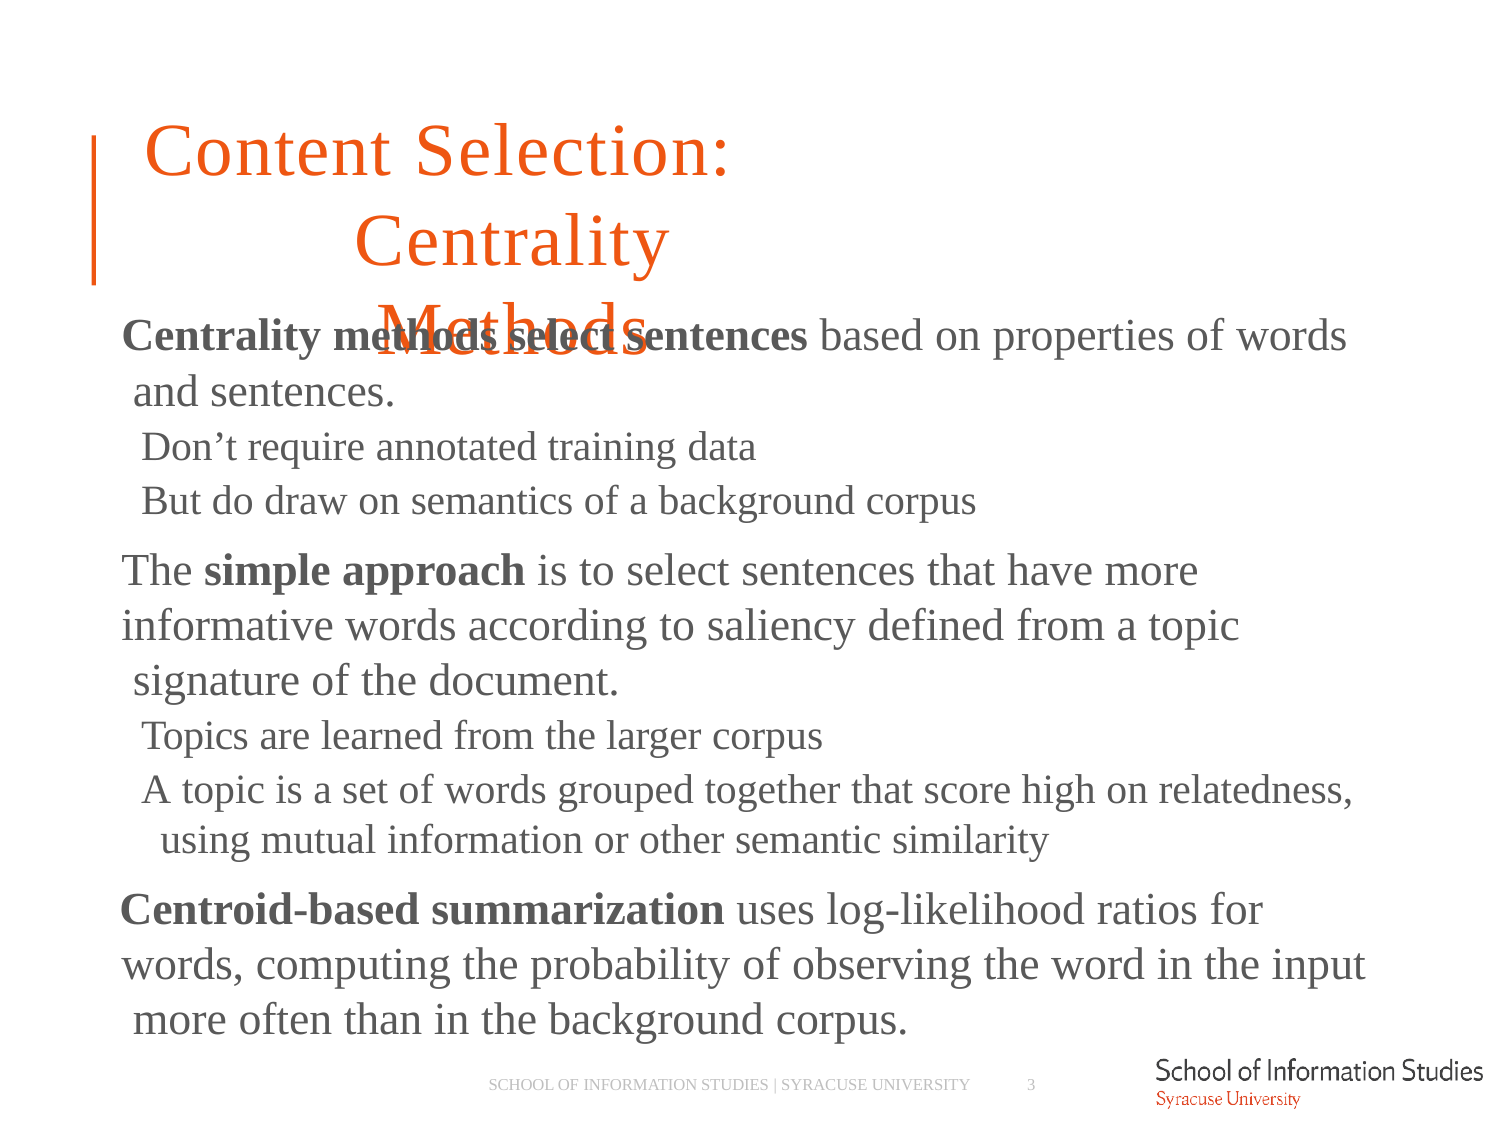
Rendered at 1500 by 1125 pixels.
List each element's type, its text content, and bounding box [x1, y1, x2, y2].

text_box 3 [1020, 1073, 1042, 1094]
text_box Centrality methods select sentences based on properties of words and sentences. ­ Don’t require annotated training data ­ But do draw on semantics of a background corpus The simple approach is to select sentences that have more informative words according to saliency defined from a topic signature of the document. ­ Topics are learned from the larger corpus ­ A topic is a set of words grouped together that score high on relatedness, using mutual information or other semantic similarity Centroid-based summarization uses log-likelihood ratios for words, computing the probability of observing the word in the input more often than in the background corpus. [119, 302, 1371, 1044]
title Content Selection: Centrality Methods [138, 98, 912, 302]
footer SCHOOL OF INFORMATION STUDIES | SYRACUSE UNIVERSITY [486, 1073, 979, 1125]
picture [1156, 1058, 1483, 1109]
